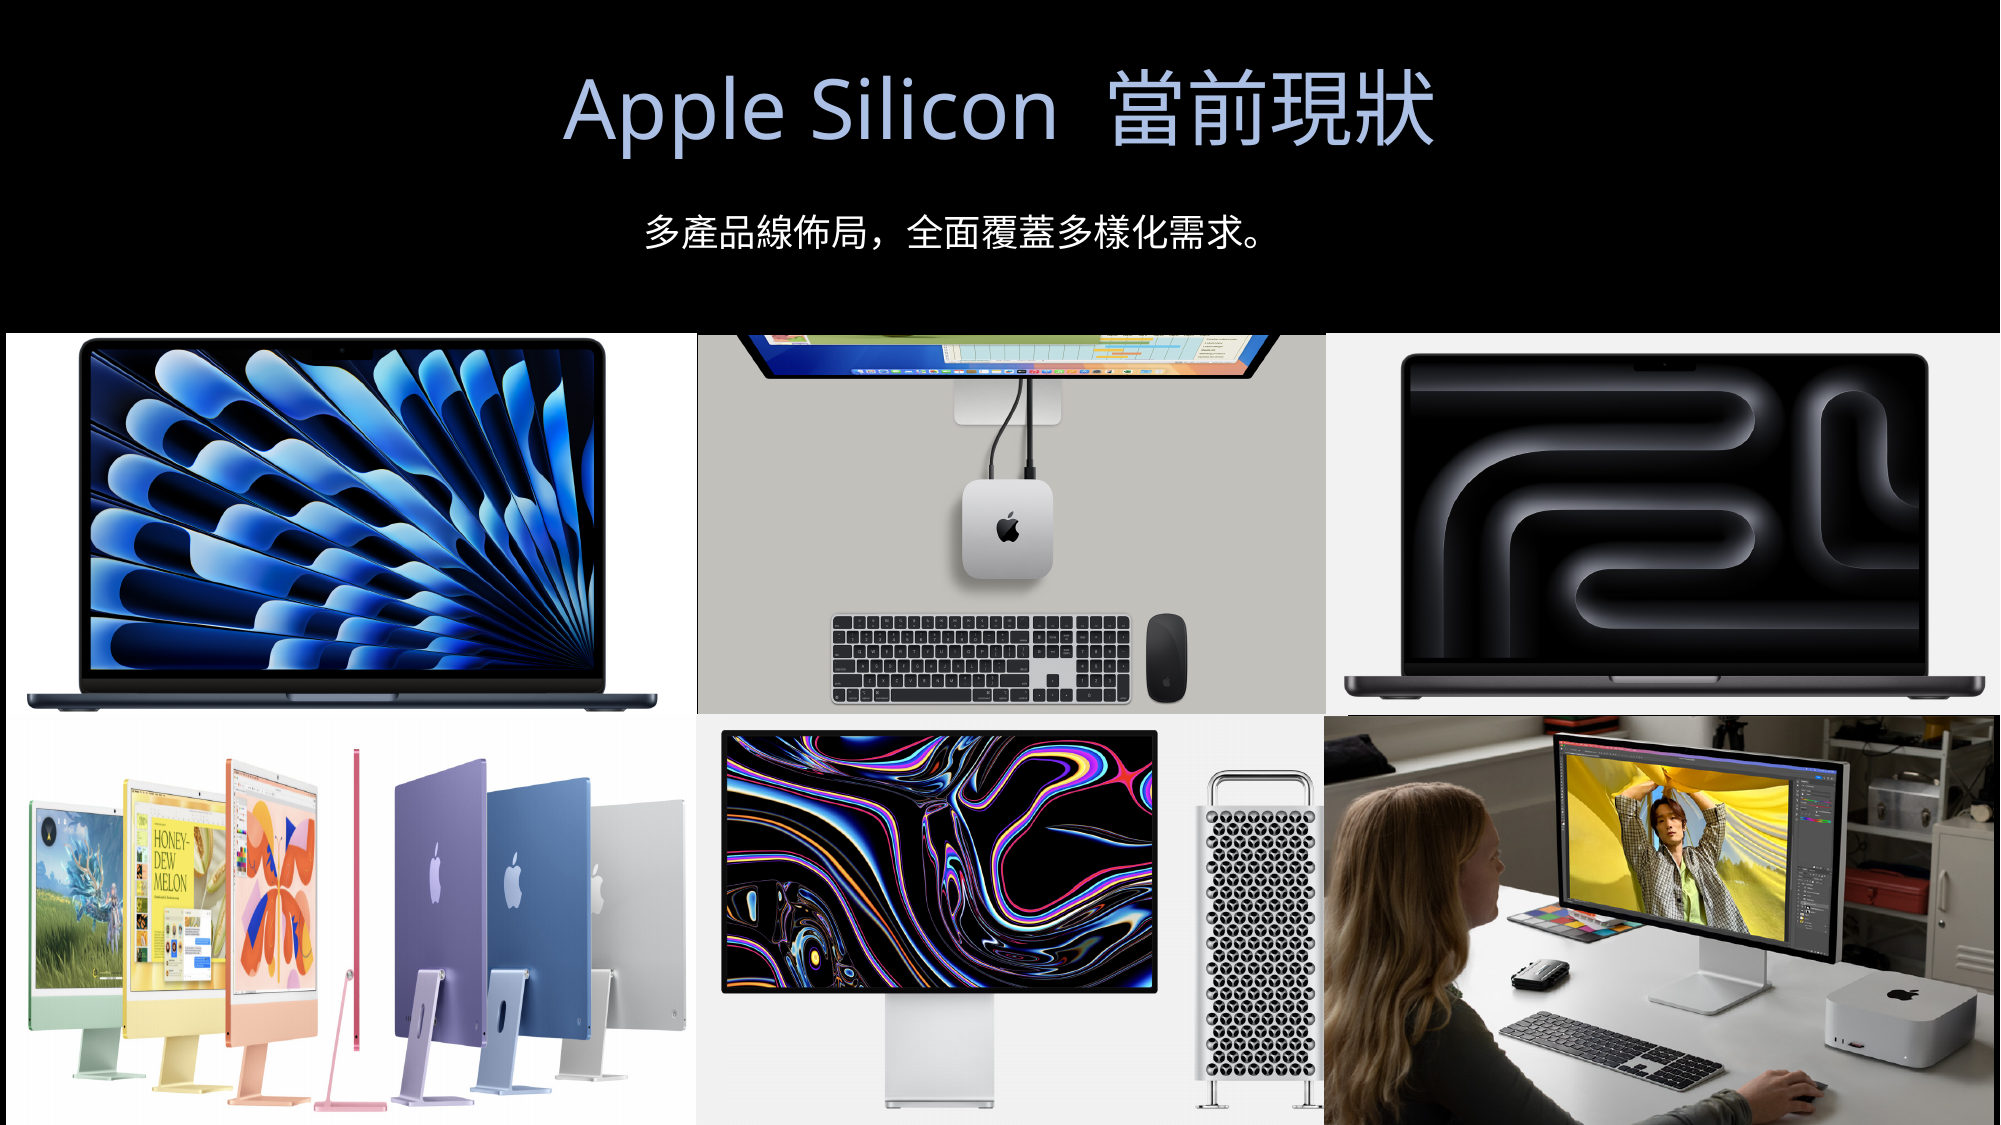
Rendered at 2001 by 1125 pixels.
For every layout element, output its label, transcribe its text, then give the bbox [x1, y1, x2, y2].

text_box 多產品線佈局，全面覆蓋多樣化需求。 [628, 201, 1296, 262]
picture [5, 333, 2000, 1125]
text_box Apple Silicon 當前現狀 [548, 48, 1452, 164]
